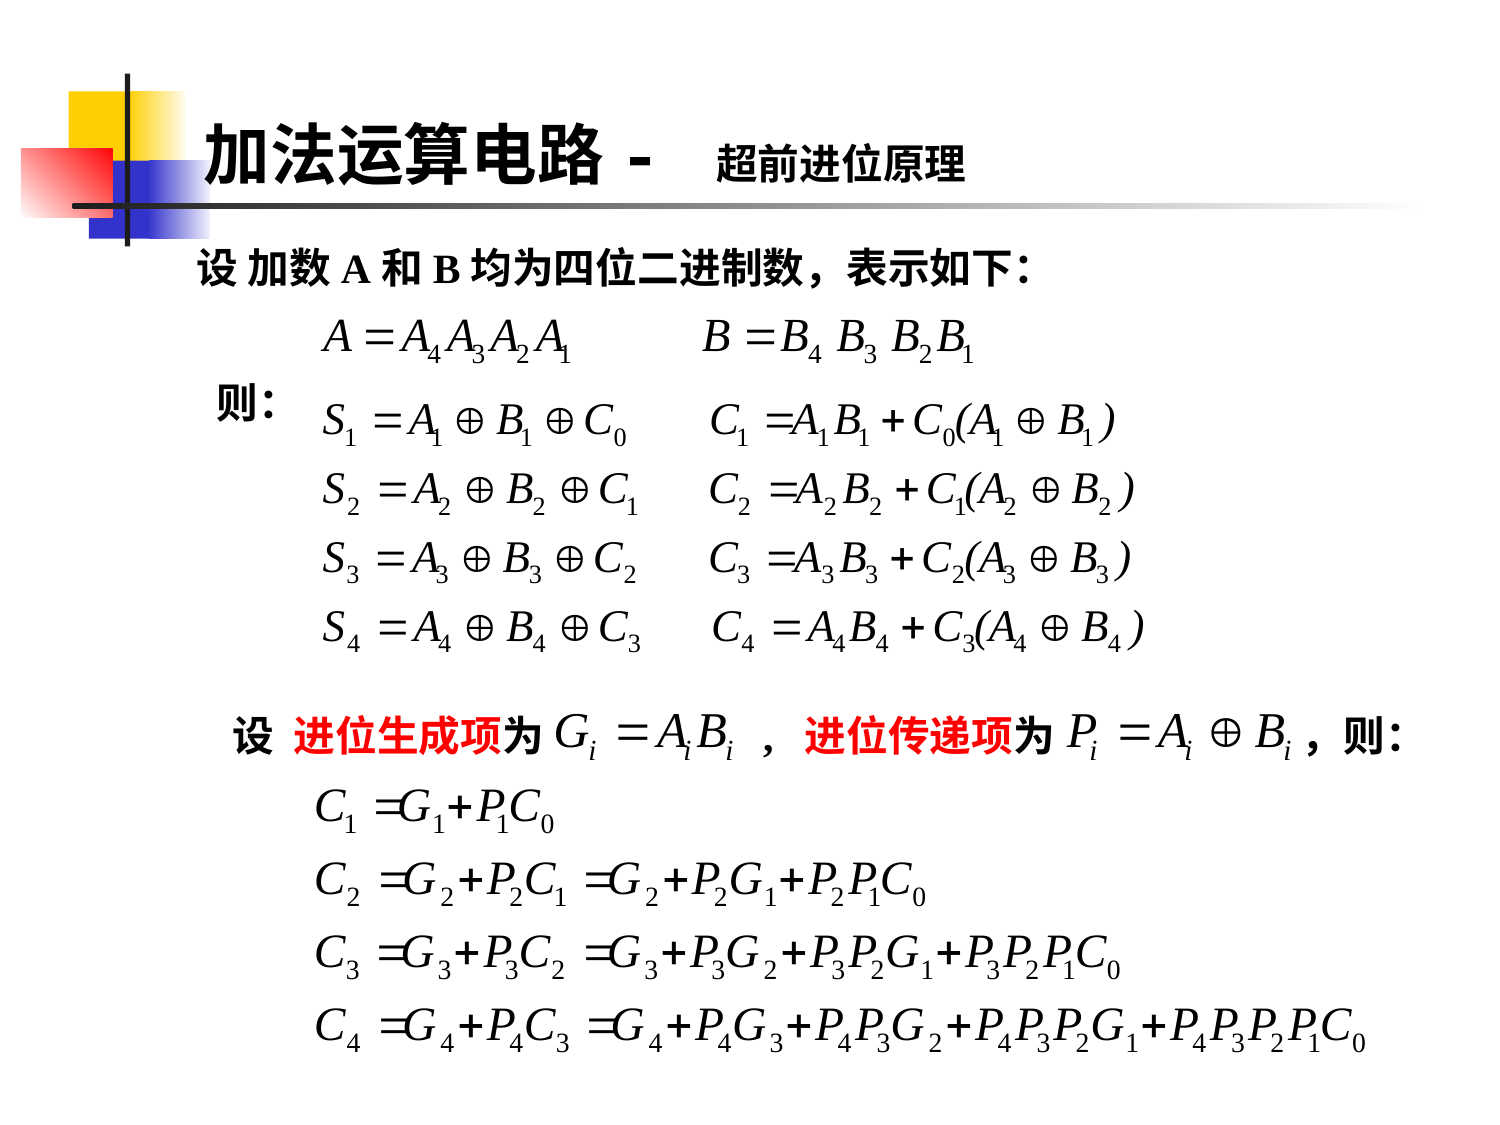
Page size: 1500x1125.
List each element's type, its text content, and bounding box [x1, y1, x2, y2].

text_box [315, 390, 1150, 663]
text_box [312, 303, 981, 375]
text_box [203, 697, 1467, 773]
title 加法运算电路- 超前进位原理 [188, 12, 1468, 200]
text_box 设 加数A和B均为四位二进制数，表示如下： [181, 234, 1070, 300]
text_box 则： [201, 369, 316, 435]
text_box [308, 774, 1373, 1063]
